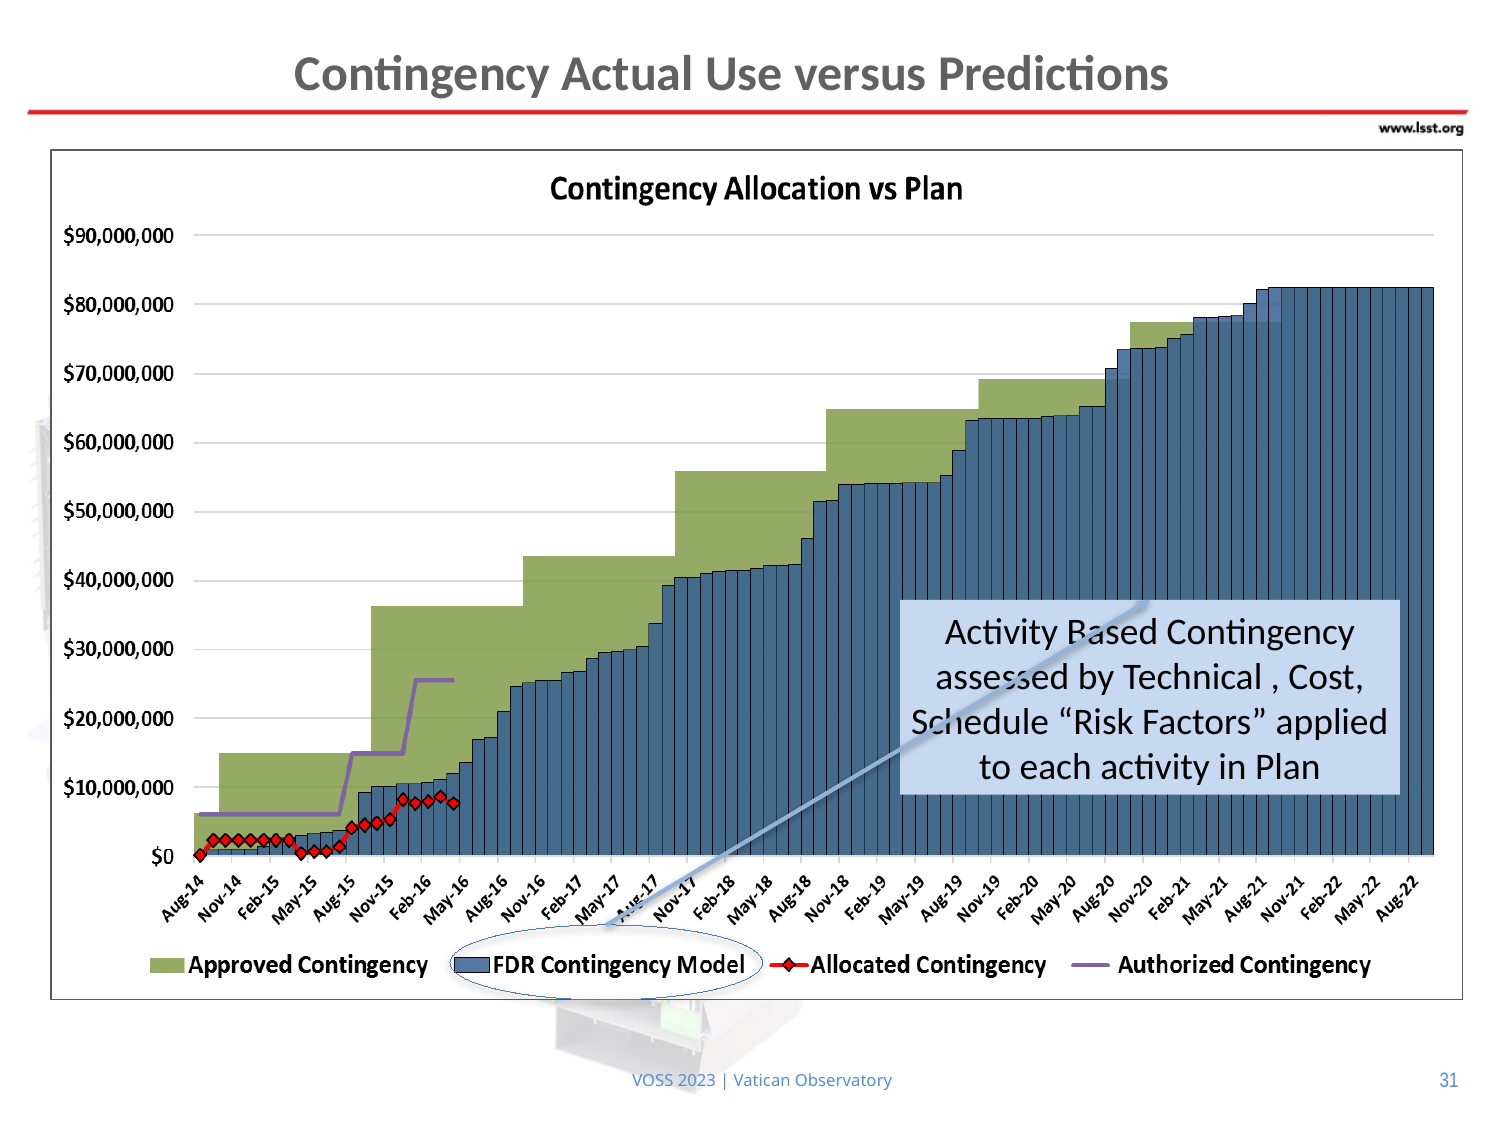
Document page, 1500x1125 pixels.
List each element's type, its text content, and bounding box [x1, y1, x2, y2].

title Contingency Actual Use versus Predictions [286, 24, 1313, 117]
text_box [605, 716, 1151, 963]
picture [0, 0, 1500, 1125]
slide_number 31 [1431, 1059, 1469, 1099]
